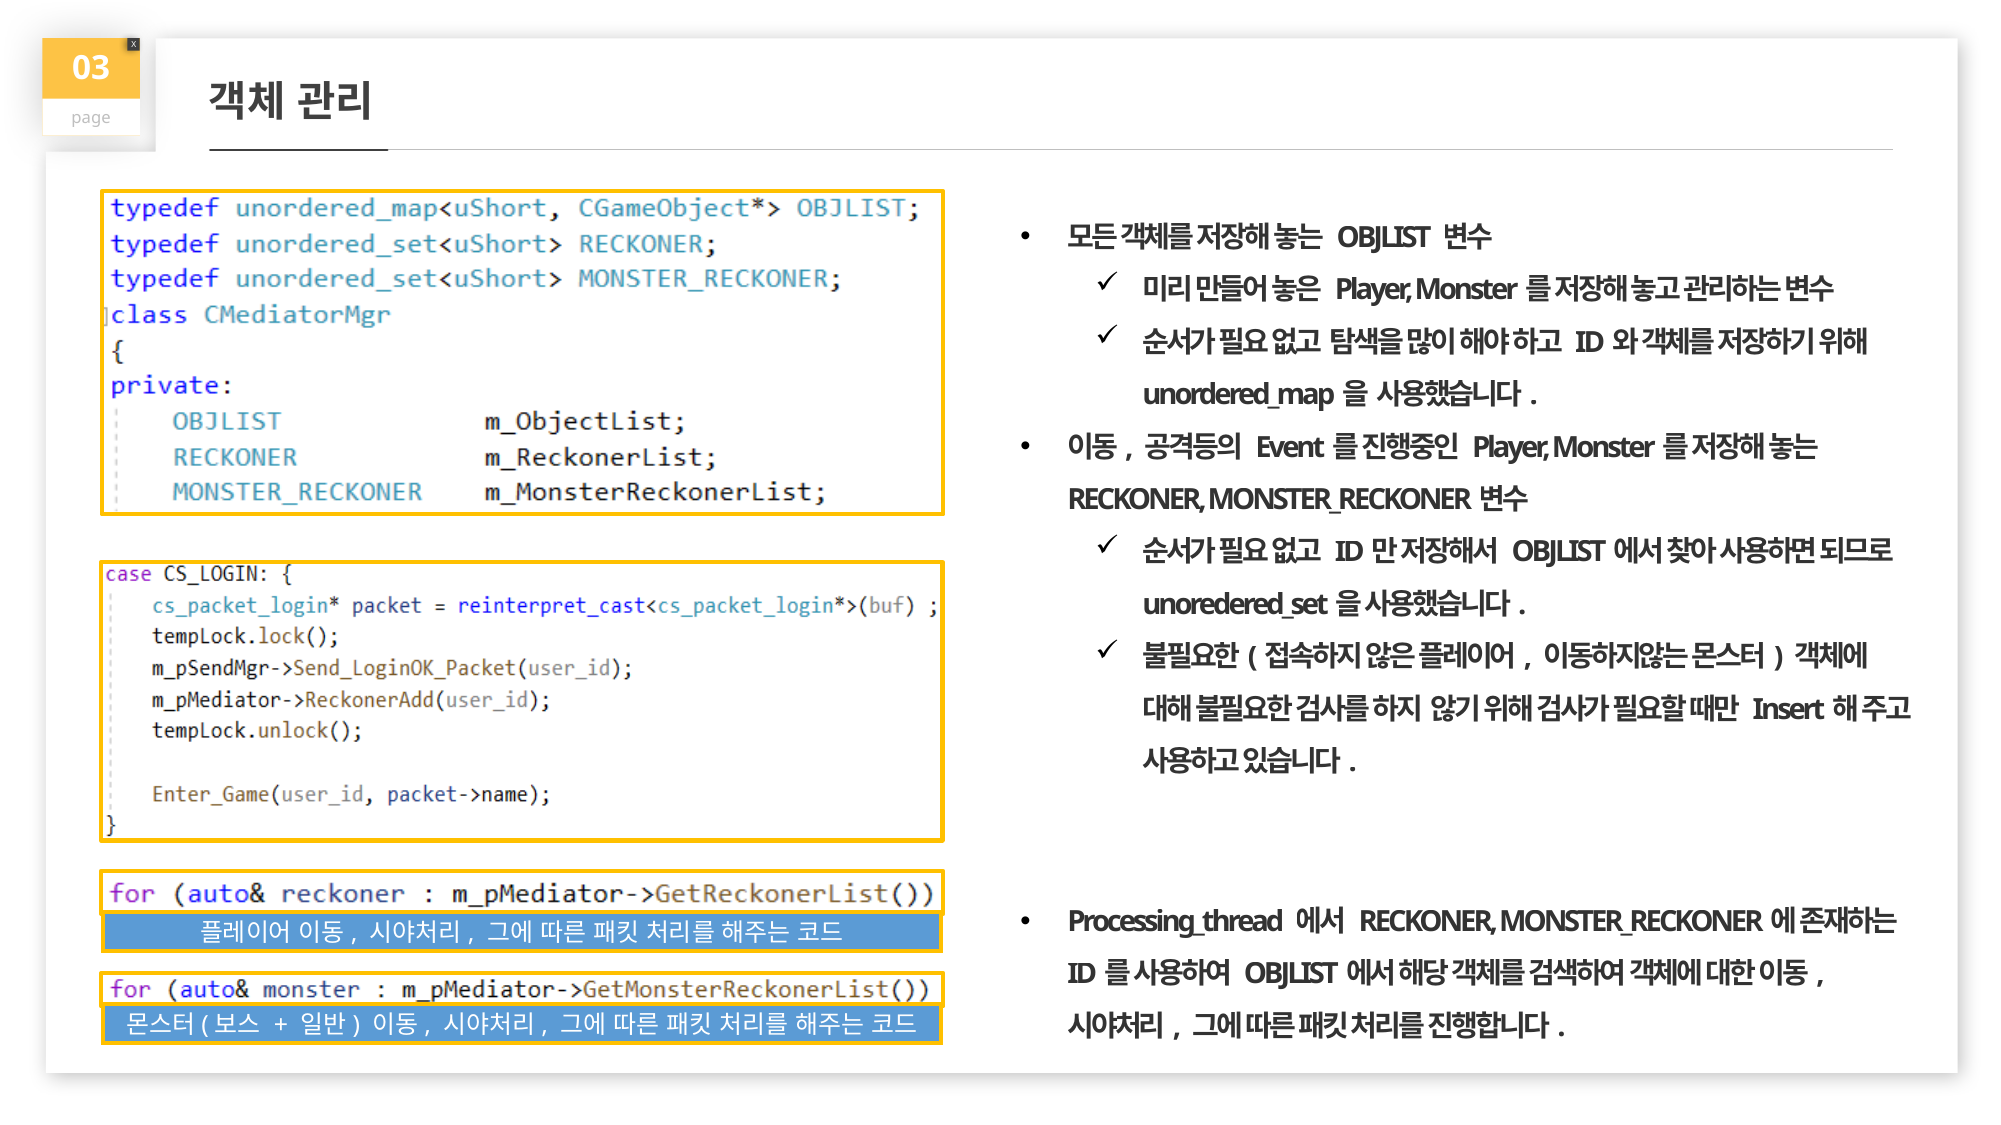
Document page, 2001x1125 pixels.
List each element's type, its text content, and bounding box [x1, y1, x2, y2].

picture [103, 563, 941, 839]
text_box Processing_thread 에서 RECKONER, MONSTER_RECKONER에 존재하는 ID를 사용하여 OBJLIST에서 해당 객체를 검색하여 객체에 대한 이동, 시야처리, 그에 따른 패킷 처리를 진행합니다. [1005, 877, 1934, 1050]
picture [103, 975, 942, 1005]
text_box 객체 관리 [193, 42, 1194, 133]
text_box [42, 38, 140, 136]
picture [103, 872, 942, 912]
text_box 몬스터(보스 + 일반) 이동, 시야처리, 그에 따른 패킷 처리를 해주는 코드 [102, 1003, 942, 1044]
picture [103, 193, 942, 513]
text_box 플레이어 이동, 시야처리, 그에 따른 패킷 처리를 해주는 코드 [102, 911, 942, 952]
text_box 모든 객체를 저장해 놓는 OBJLIST 변수 미리 만들어 놓은 Player, Monster를 저장해 놓고 관리하는 변수 순서가 필요 없고 탐색을 많이 해야 하고 ID와 객체를 저장하기 위해 unordered_map을 사용했습니다. 이동, 공격등의 Event를 진행중인 Player, Monster를 저장해 놓는 RECKONER, MONSTER_RECKONER변수 순서가 필요 없고 ID만 저장해서 OBJLIST에서 찾아 사용하면 되므로 unoredered_set을 사용했습니다. 불필요한(접속하지 않은 플레이어, 이동하지않는 몬스터) 객체에 대해 불필요한 검사를 하지 않기 위해 검사가 필요할 때만 Insert해 주고 사용하고 있습니다. [1005, 193, 1934, 785]
text_box [45, 37, 1959, 1074]
